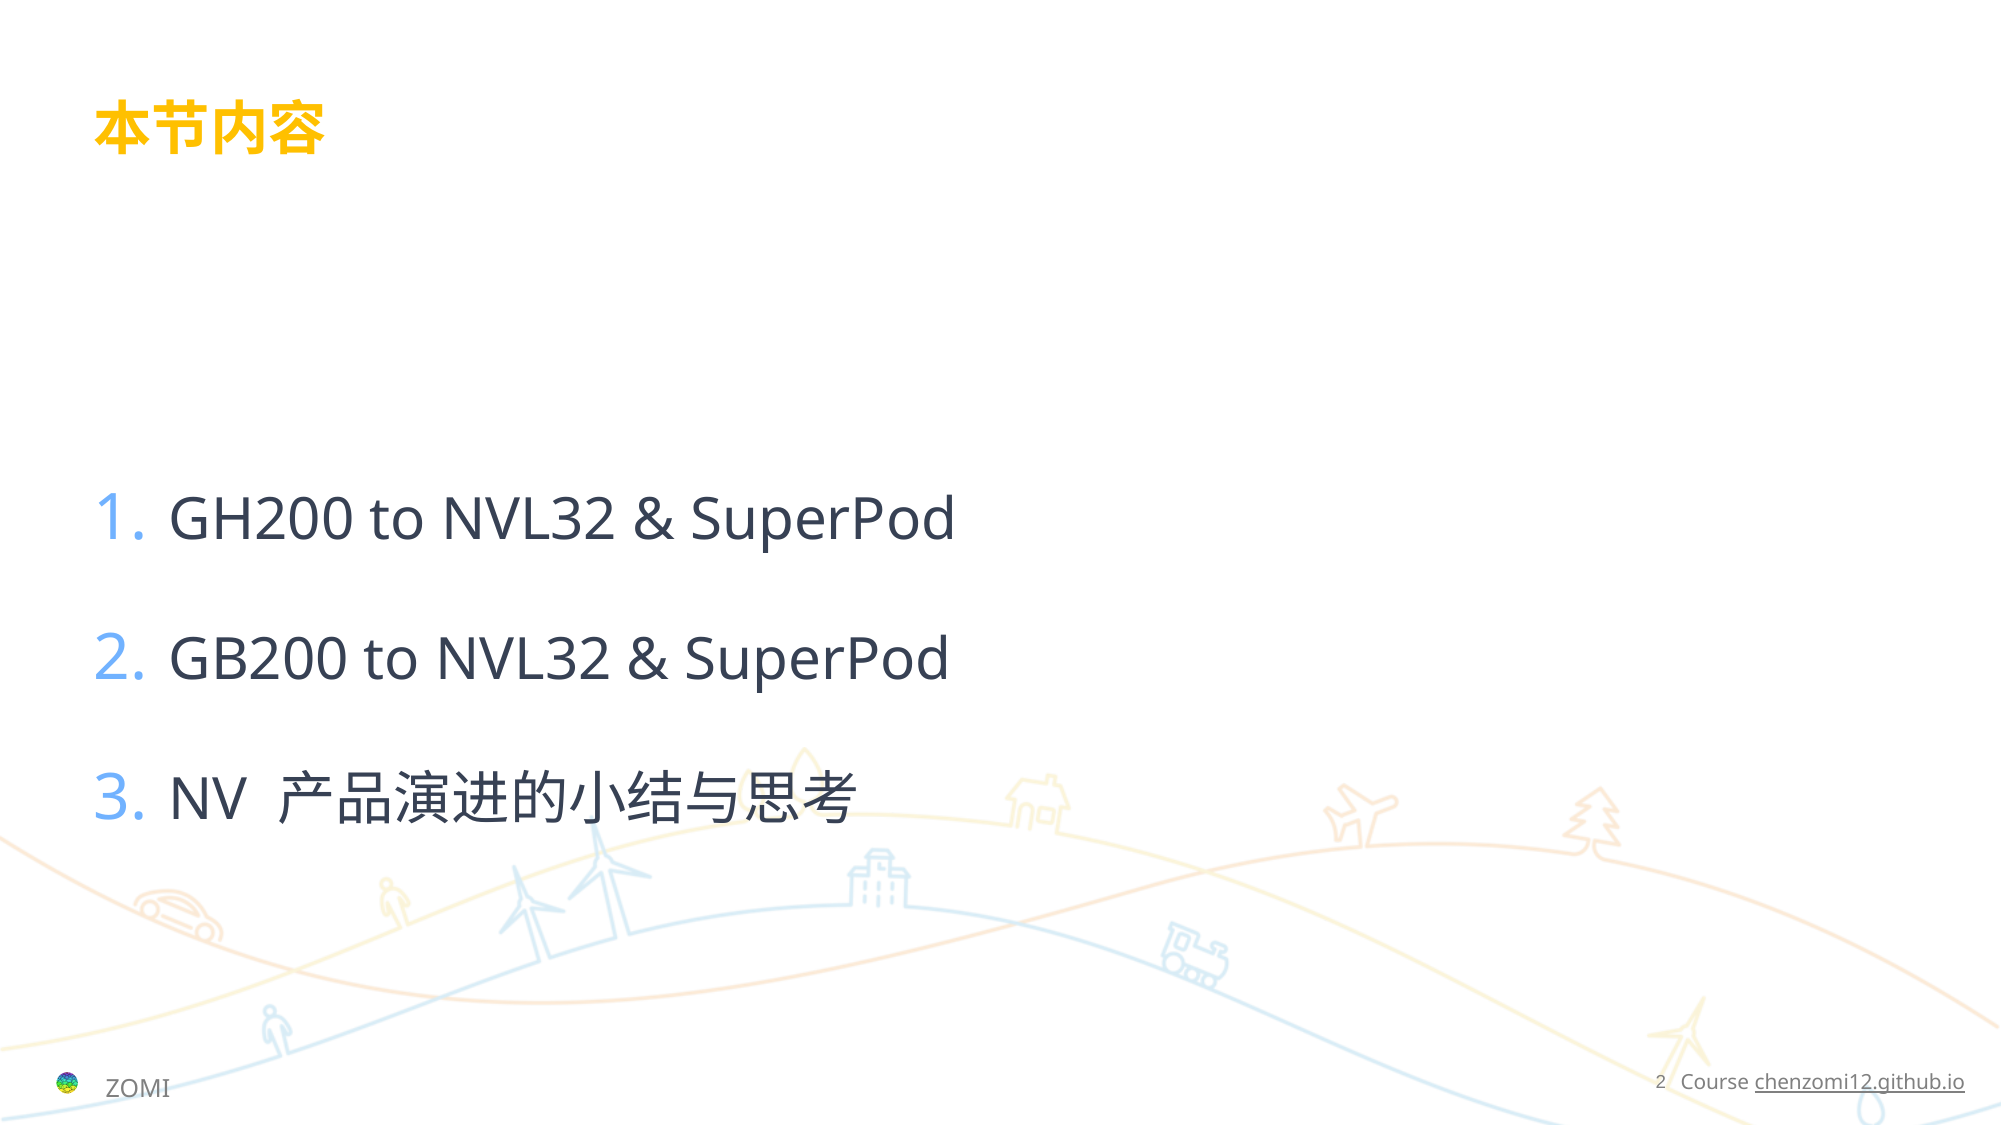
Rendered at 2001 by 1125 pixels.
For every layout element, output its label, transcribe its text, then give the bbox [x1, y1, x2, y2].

list GH200 to NVL32 & SuperPod GB200 to NVL32 & SuperPod NV 产品演进的小结与思考 [79, 210, 1910, 1033]
title 本节内容 [79, 78, 1910, 175]
picture [57, 1073, 77, 1093]
